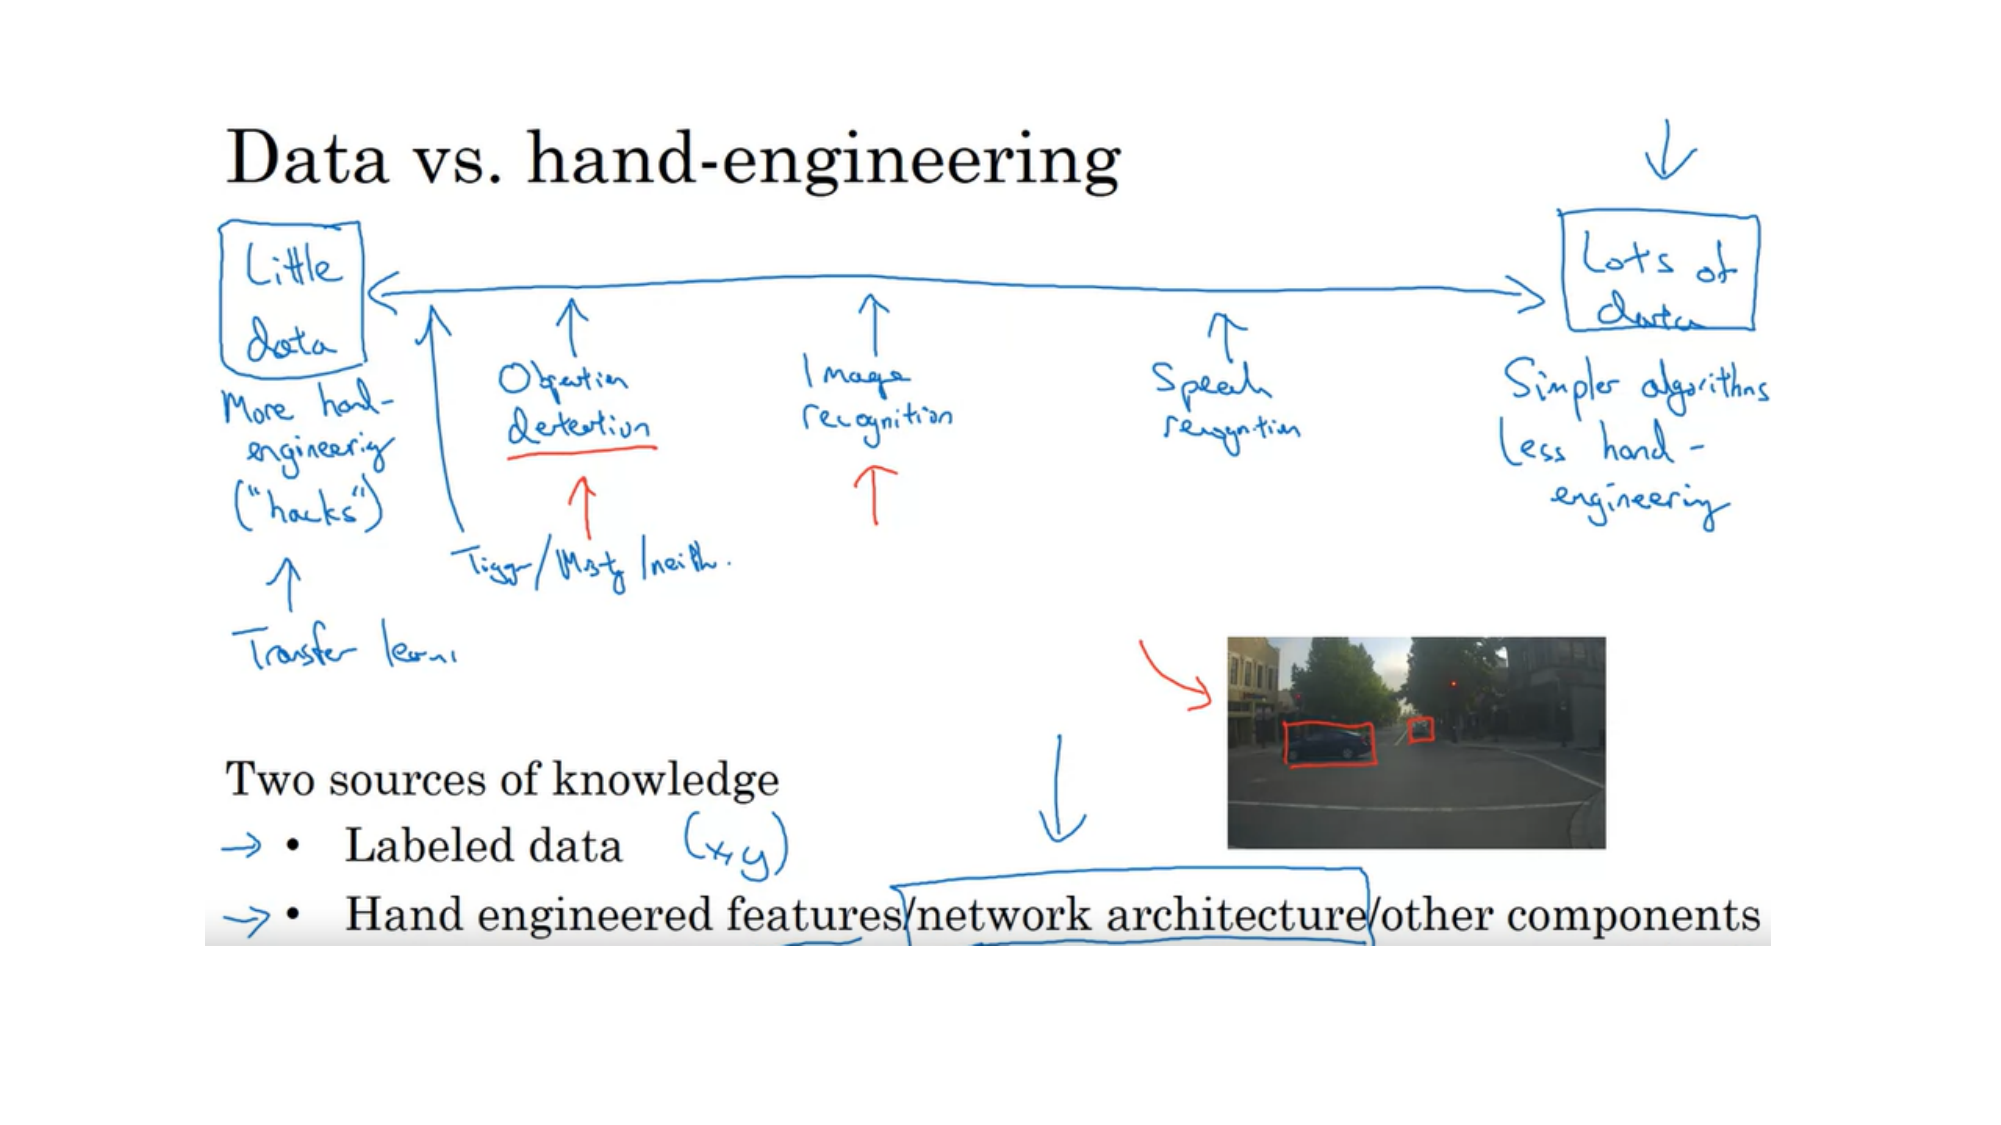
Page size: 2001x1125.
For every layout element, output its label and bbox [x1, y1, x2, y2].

picture [205, 107, 1771, 946]
